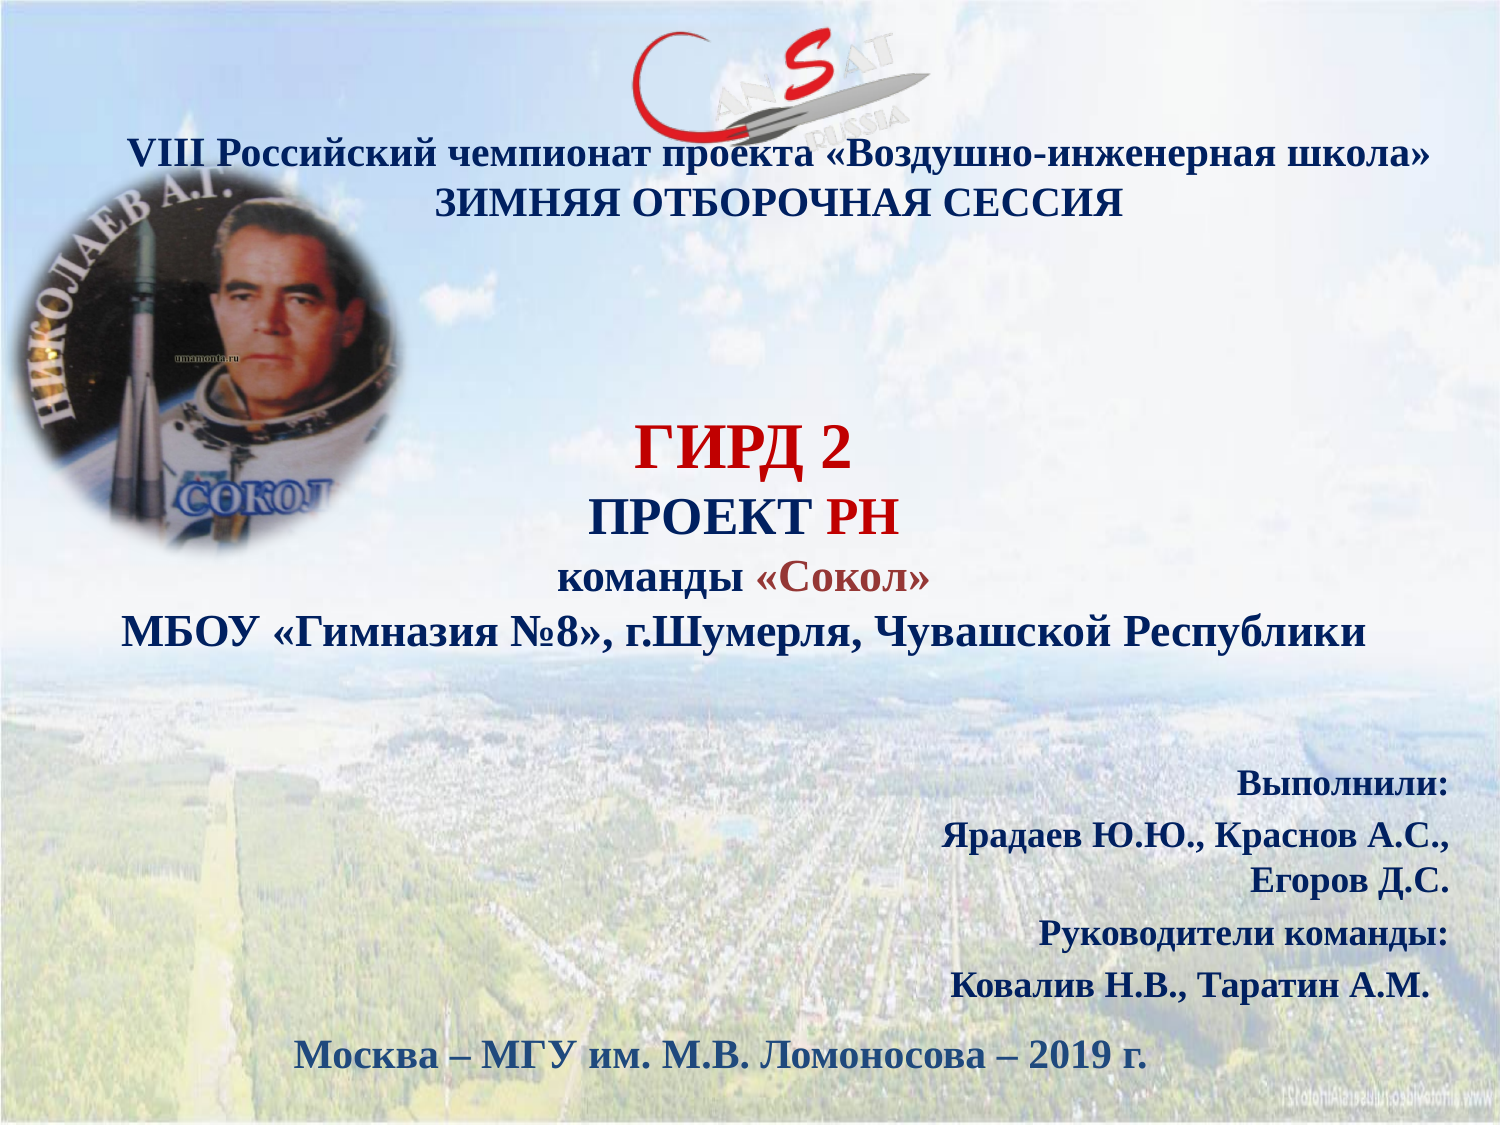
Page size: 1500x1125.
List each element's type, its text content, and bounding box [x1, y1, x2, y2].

text_box VIII Российский чемпионат проекта «Воздушно-инженерная школа» ЗИМНЯЯ ОТБОРОЧНАЯ СЕССИЯ [105, 117, 1453, 277]
subtitle Выполнили: Ярадаев Ю.Ю., Краснов А.С., Егоров Д.С. Руководители команды: Ковалив Н.В., Таратин А.М. [832, 750, 1465, 1020]
text_box Москва – МГУ им. М.В. Ломоносова – 2019 г. [257, 1019, 1184, 1085]
title ГИРД 2 ПРОЕКТ РН команды «Сокол» МБОУ «Гимназия №8», г.Шумерля, Чувашской Республики [35, 328, 1454, 774]
picture [0, 0, 1500, 1125]
